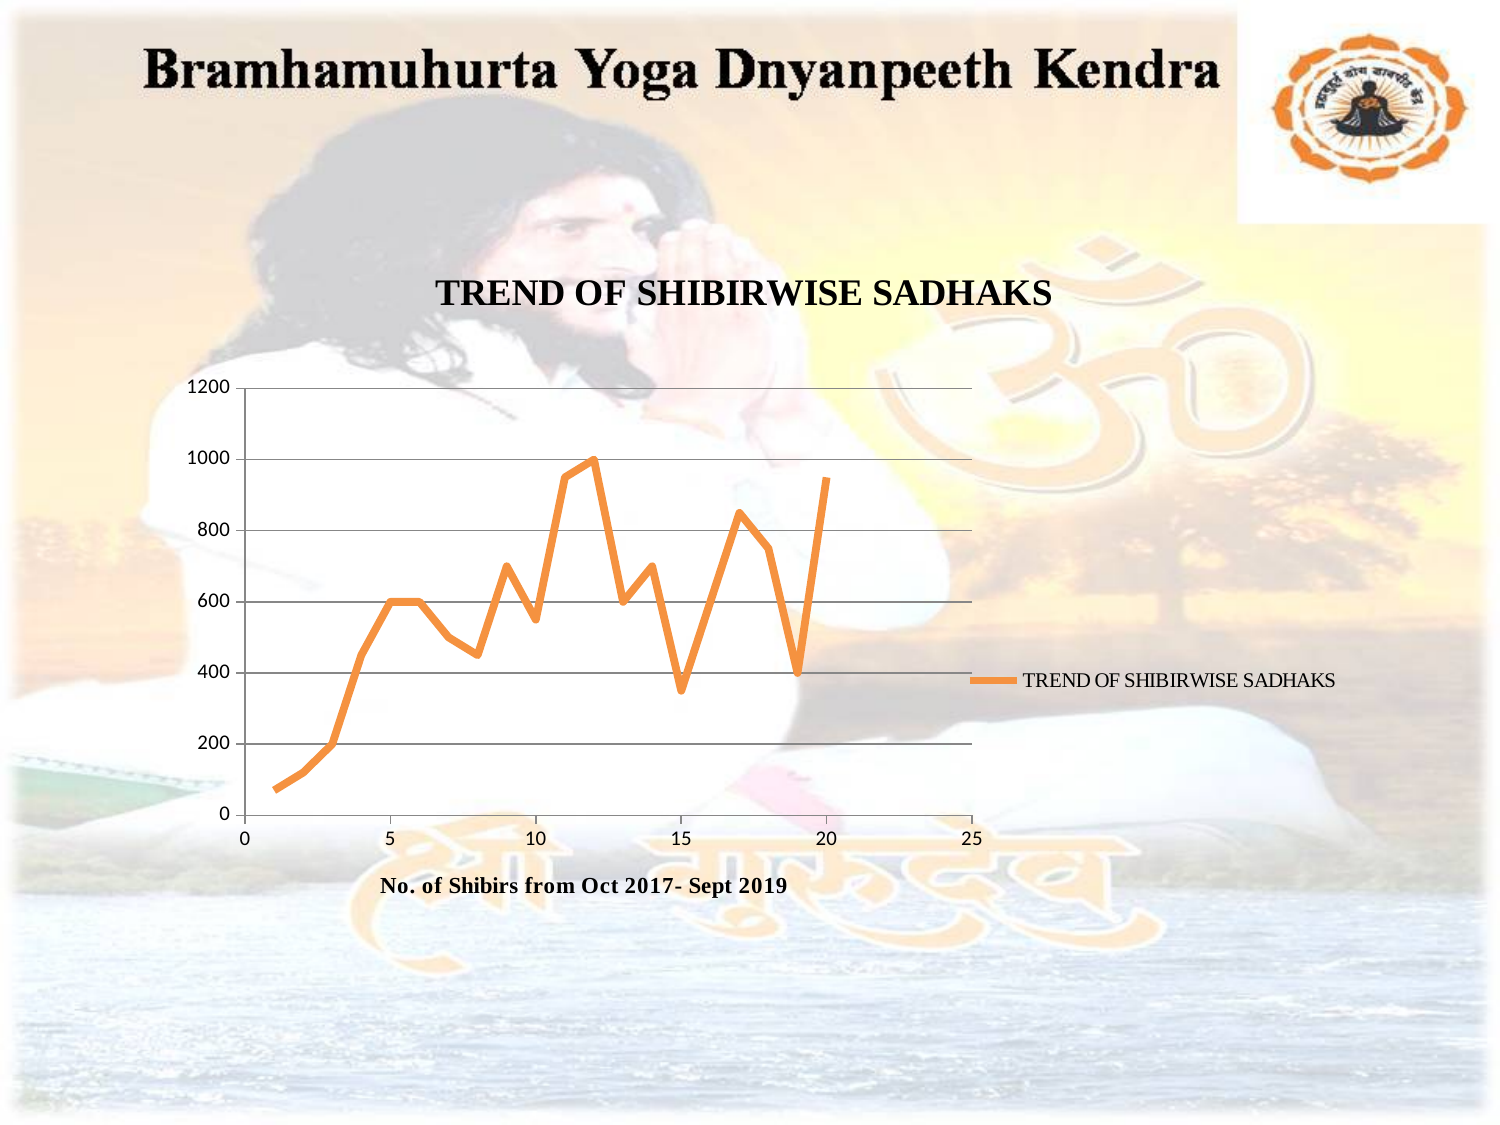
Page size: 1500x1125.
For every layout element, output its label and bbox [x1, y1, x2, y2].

chart [99, 237, 1388, 1013]
picture [0, 0, 1500, 1125]
